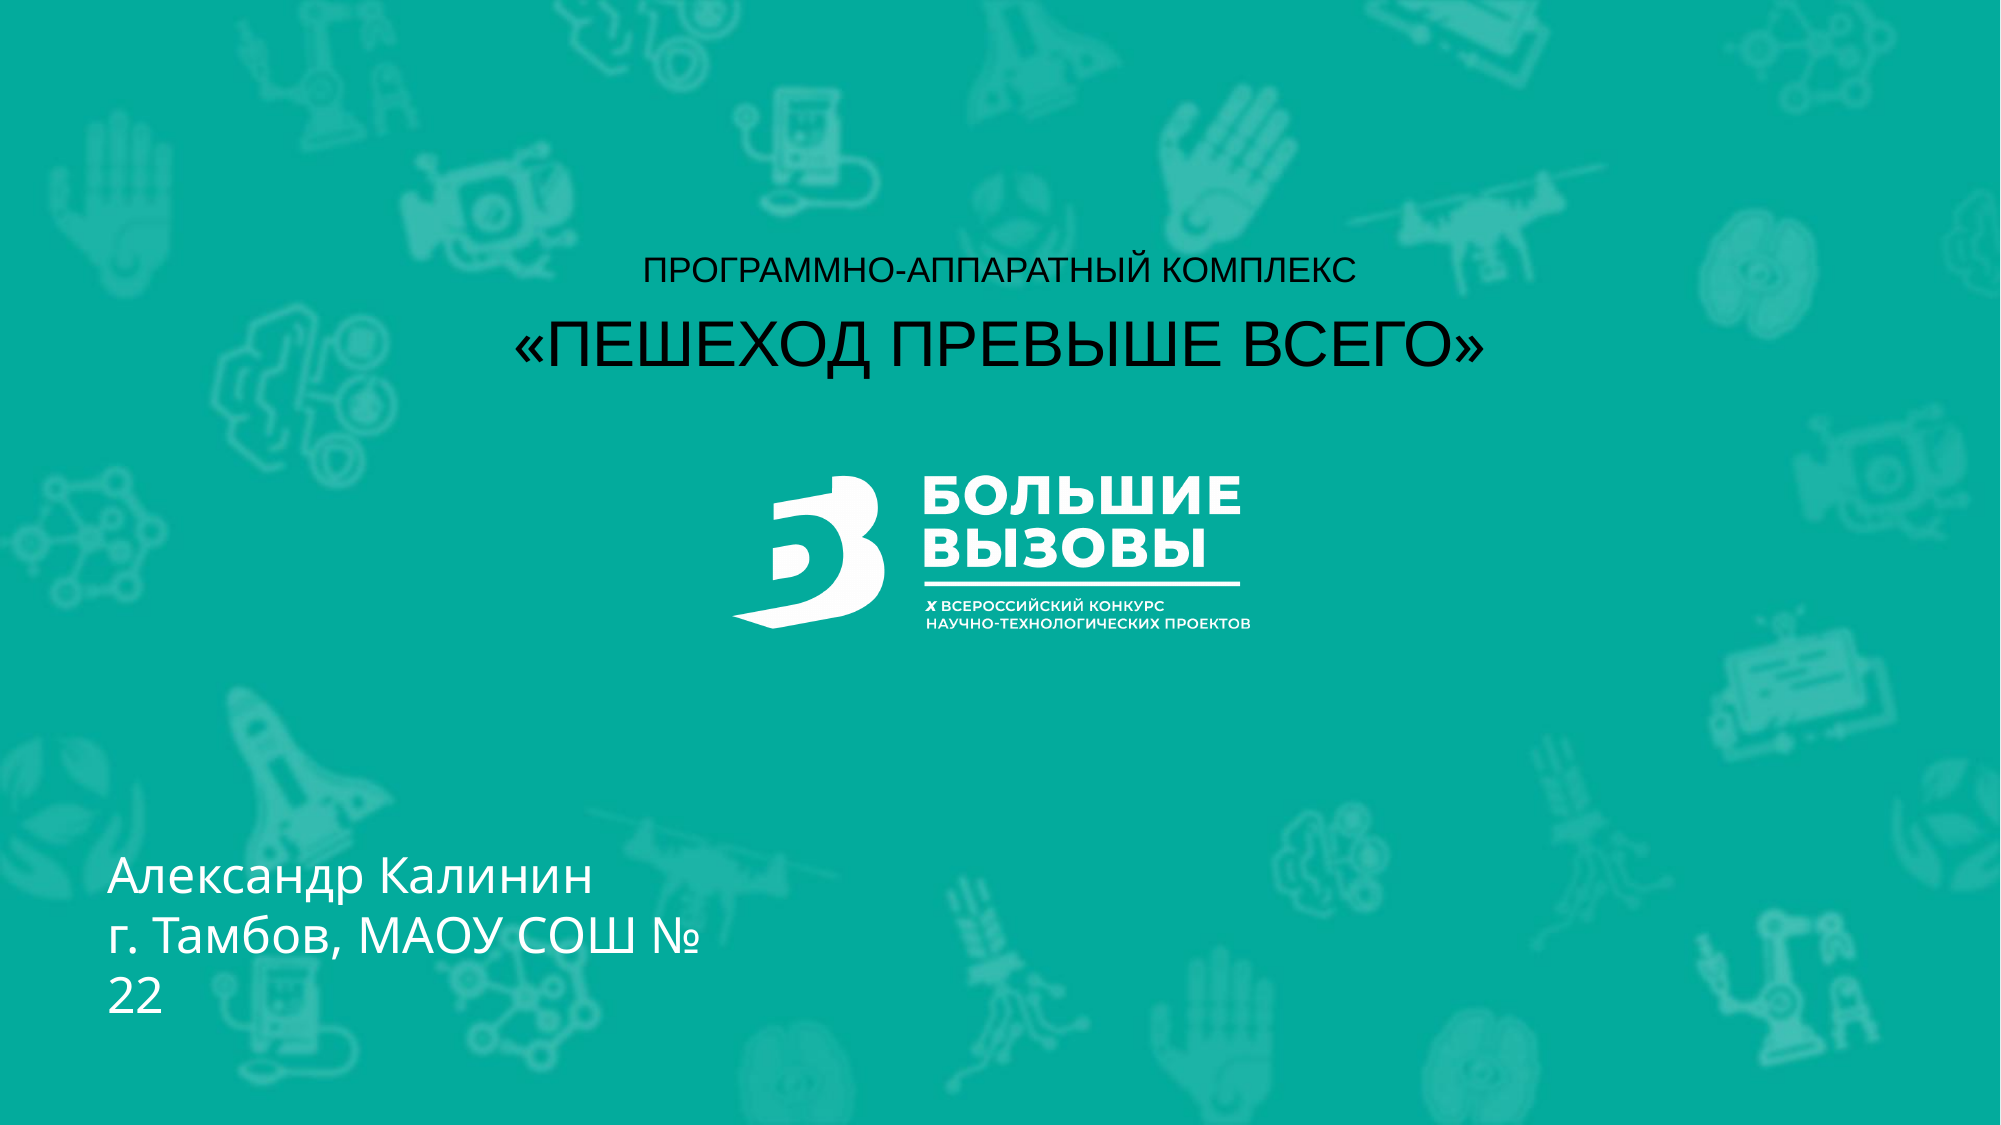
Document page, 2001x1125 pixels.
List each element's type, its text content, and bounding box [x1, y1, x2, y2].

picture [0, 0, 2001, 1125]
text_box ПРОГРАММНО-АППАРАТНЫЙ КОМПЛЕКС «ПЕШЕХОД ПРЕВЫШЕ ВСЕГО» [329, 226, 1671, 380]
text_box Александр Калинин г. Тамбов, МАОУ СОШ № 22 [107, 843, 722, 1084]
